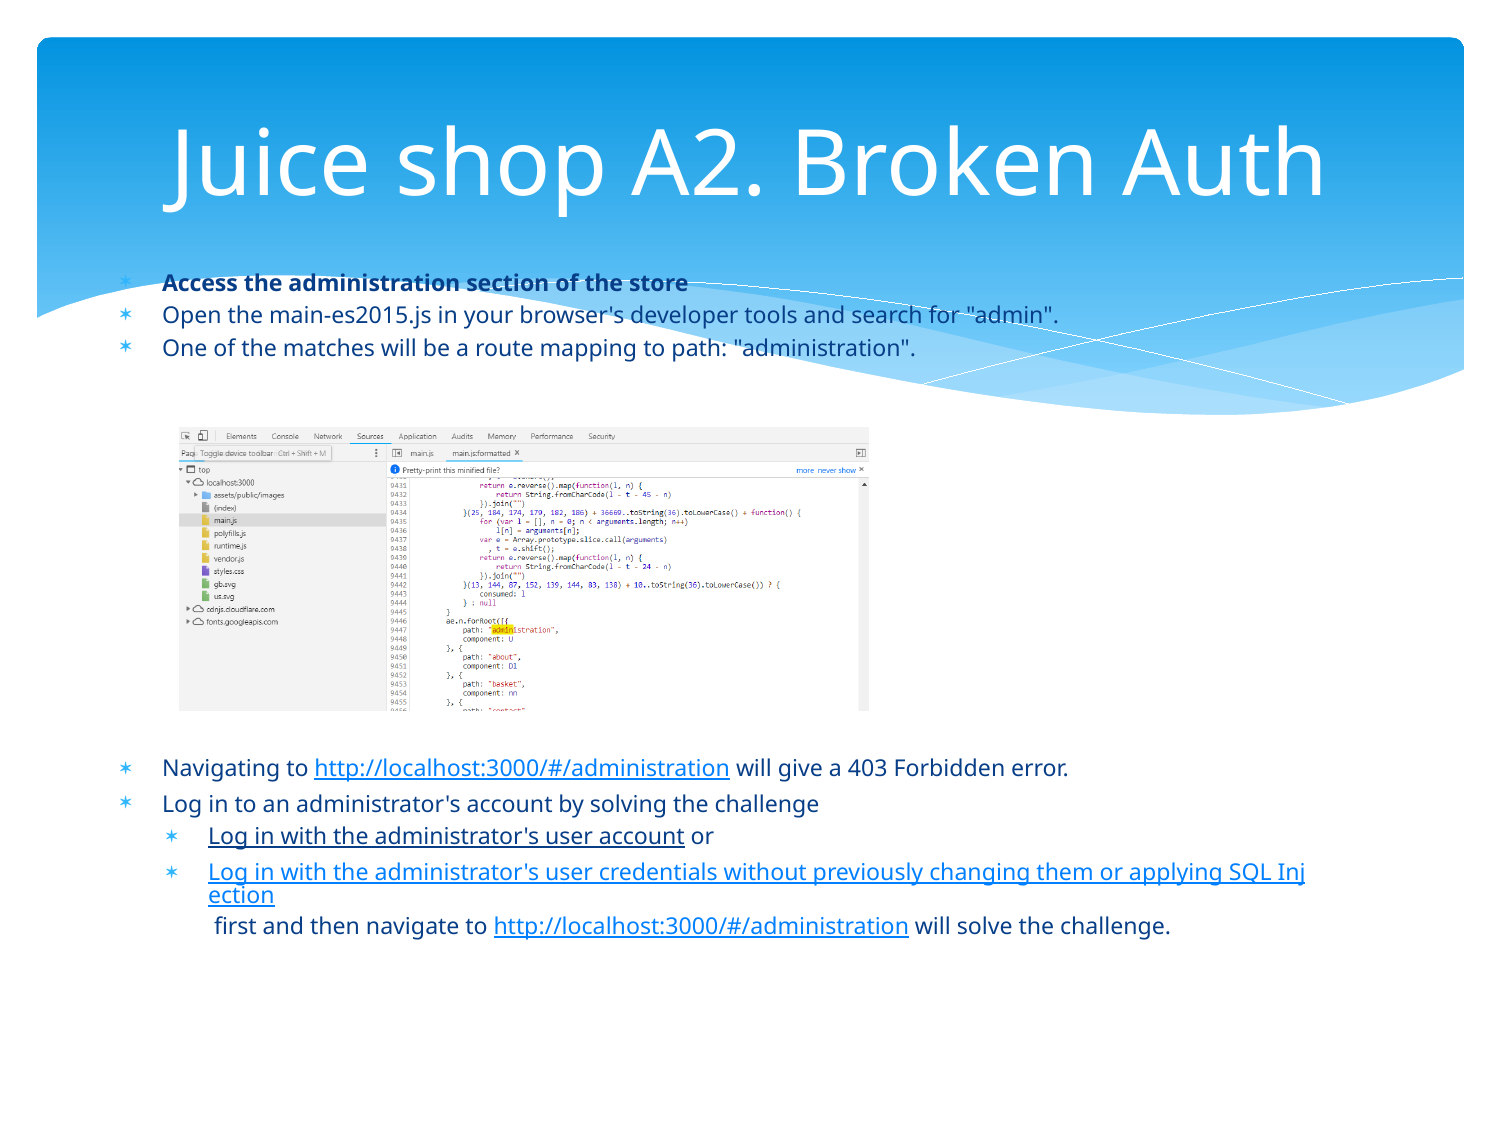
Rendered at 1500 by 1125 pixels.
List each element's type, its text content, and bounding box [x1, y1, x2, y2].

picture [179, 426, 869, 711]
list Access the administration section of the store Open the main-es2015.js in your browser's developer tools and search for "admin". One of the matches will be a route mapping to path: "administration". Navigating to http://localhost:3000/#/administration will give a 403 Forbidden error. Log in to an administrator's account by solving the challenge Log in with the administrator's user account or Log in with the administrator's user credentials without previously changing them or applying SQL Injection first and then navigate to http://localhost:3000/#/administration will solve the challenge. [105, 261, 1321, 1032]
title Juice shop A2. Broken Auth [75, 55, 1425, 261]
